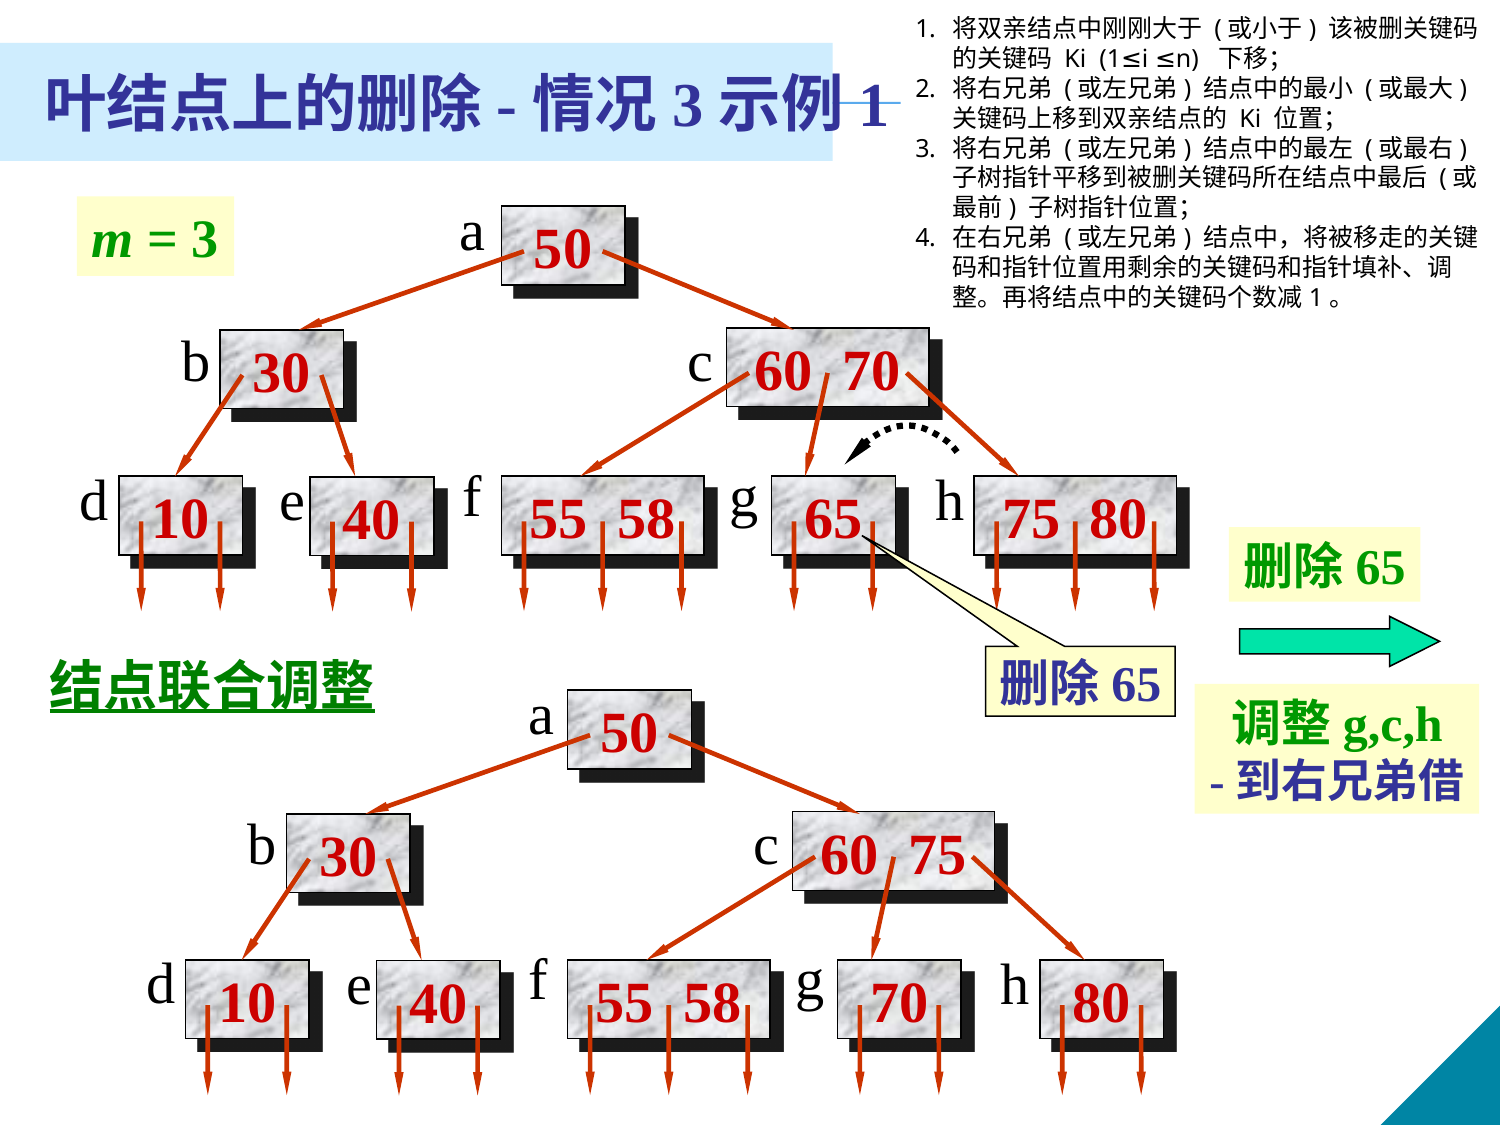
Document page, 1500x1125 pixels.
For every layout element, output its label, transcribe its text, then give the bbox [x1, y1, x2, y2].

text_box 将双亲结点中刚刚大于 (或小于) 该被删关键码的关键码 Ki (1≤i ≤n) 下移； 将右兄弟 (或左兄弟) 结点中的最小 (或最大)关键码上移到双亲结点的 Ki 位置； 将右兄弟 (或左兄弟) 结点中的最左 (或最右) 子树指针平移到被删关键码所在结点中最后 (或最前) 子树指针位置； 在右兄弟 (或左兄弟) 结点中，将被移走的关键码和指针位置用剩余的关键码和指针填补、调整。再将结点中的关键码个数减1。 [900, 4, 1500, 320]
text_box 结点联合调整 [29, 650, 396, 716]
text_box 调整g,c,h -到右兄弟借 [1194, 683, 1480, 814]
text_box 删除65 [969, 612, 1176, 717]
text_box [1234, 527, 1440, 667]
text_box 叶结点上的删除-情况3示例1 [29, 54, 900, 150]
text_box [64, 184, 1177, 612]
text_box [131, 668, 1164, 1096]
